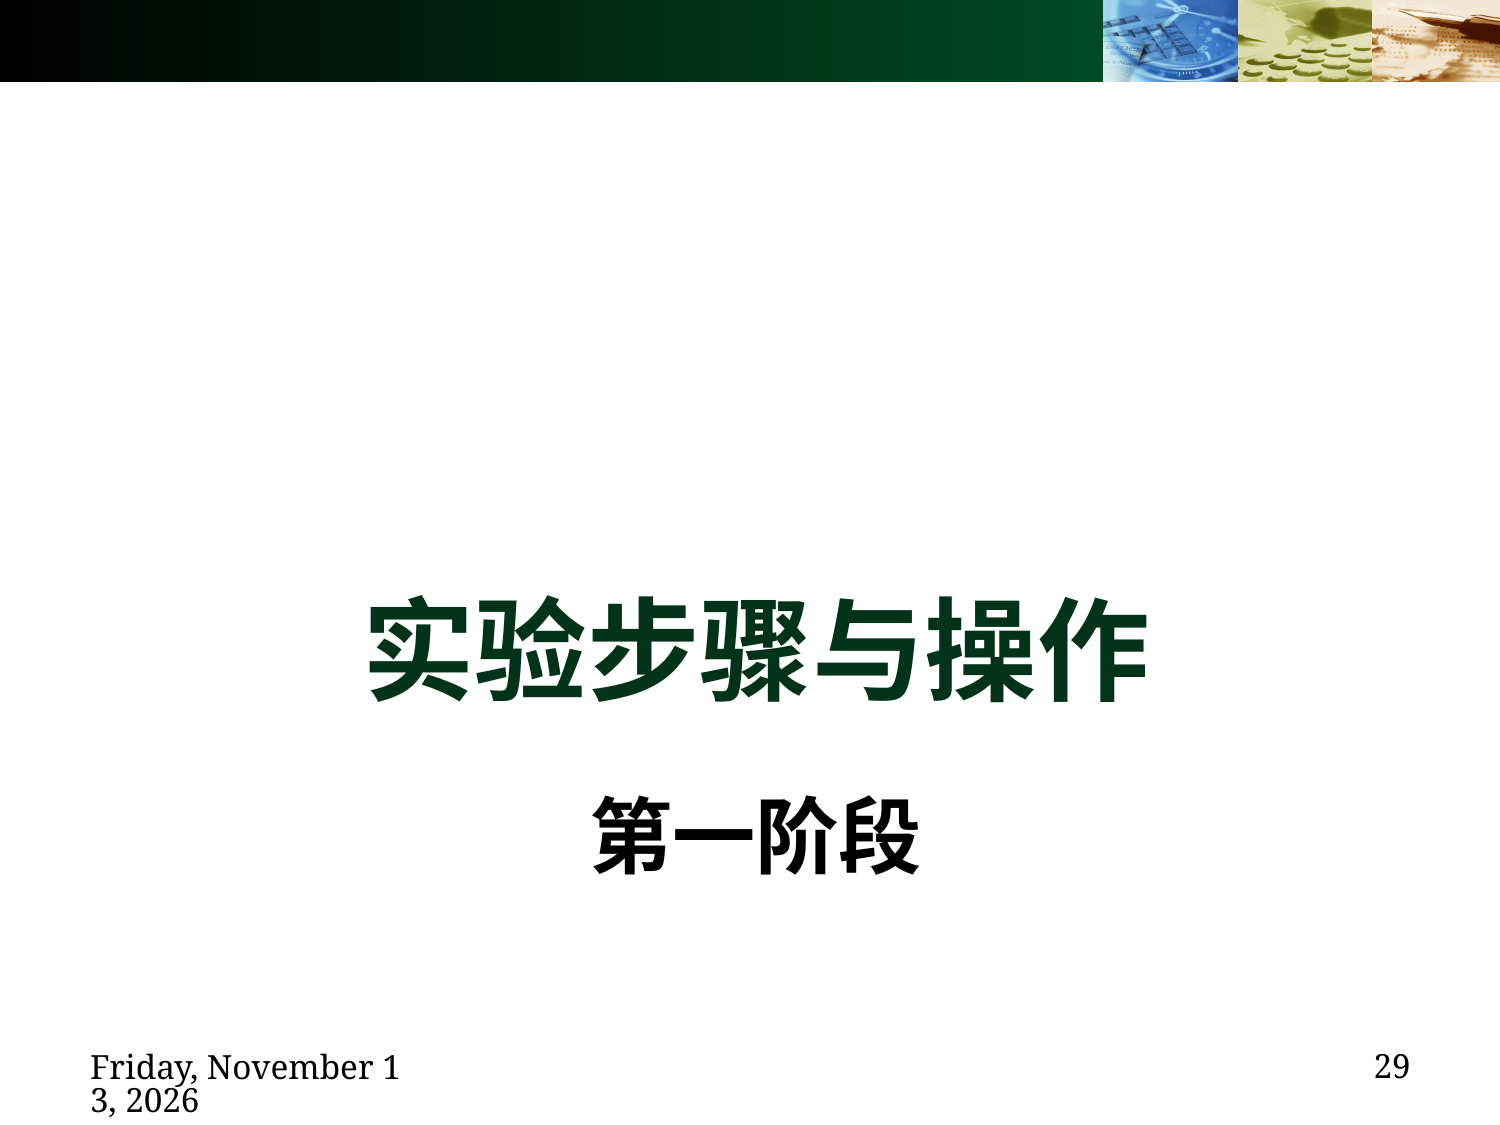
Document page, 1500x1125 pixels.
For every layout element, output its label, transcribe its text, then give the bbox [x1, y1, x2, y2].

footer 29 [950, 1022, 1426, 1099]
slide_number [74, 1023, 426, 1100]
list 实验步骤与操作 [118, 476, 1394, 722]
title 第一阶段 [118, 722, 1394, 947]
picture [1103, 0, 1500, 82]
